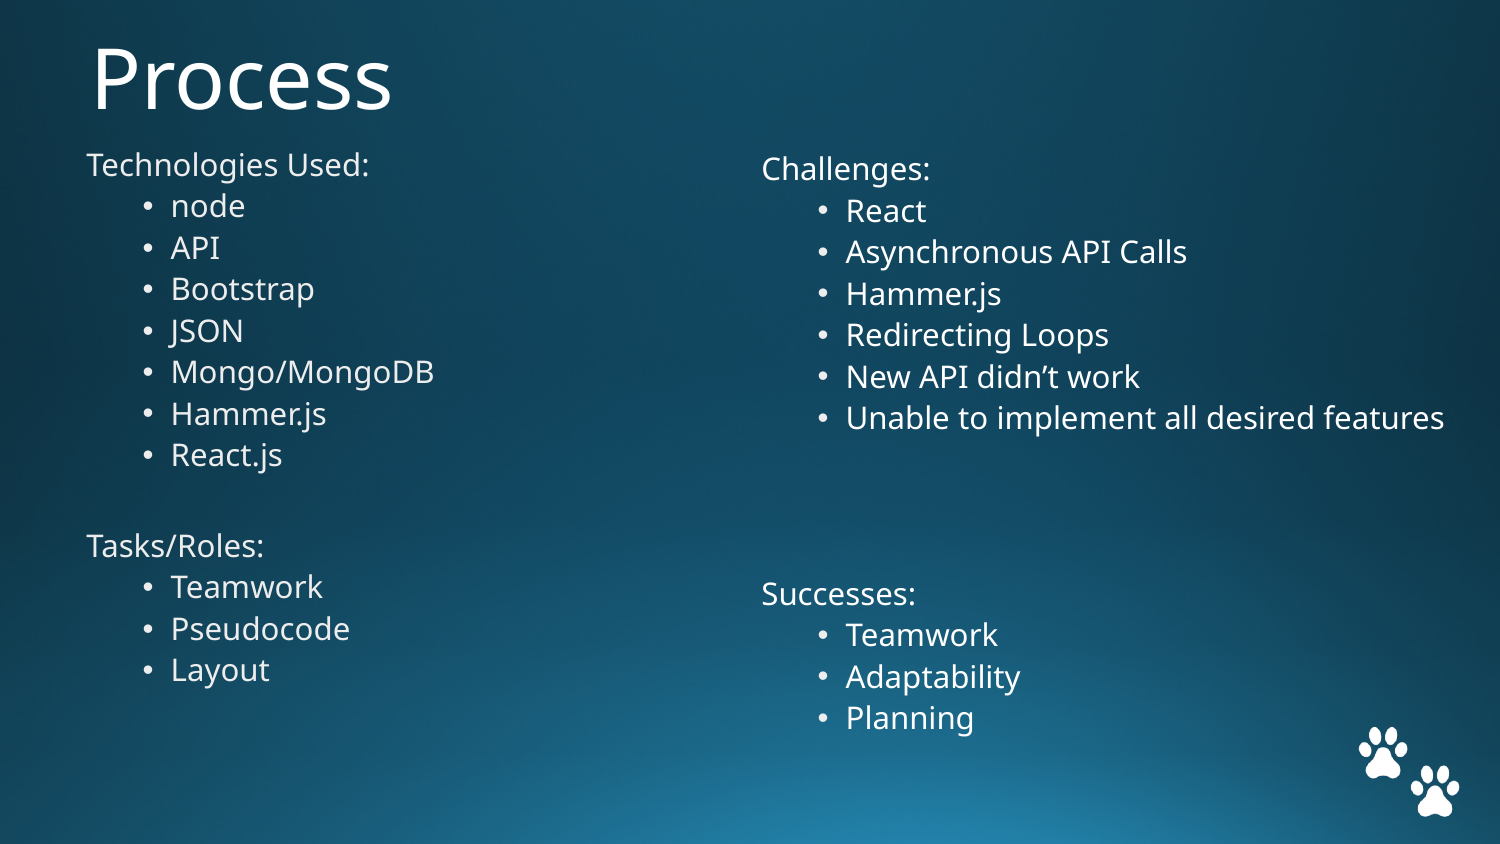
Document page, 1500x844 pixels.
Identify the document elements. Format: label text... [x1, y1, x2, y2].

text_box Technologies Used: node API Bootstrap JSON Mongo/MongoDB Hammer.js React.js Tasks/Roles: Teamwork Pseudocode Layout [75, 143, 685, 793]
list Challenges: React Asynchronous API Calls Hammer.js Redirecting Loops New API didn’t work Unable to implement all desired features Successes: Teamwork Adaptability Planning [750, 148, 1462, 808]
title Process [75, 0, 1394, 164]
picture [0, 0, 1500, 844]
